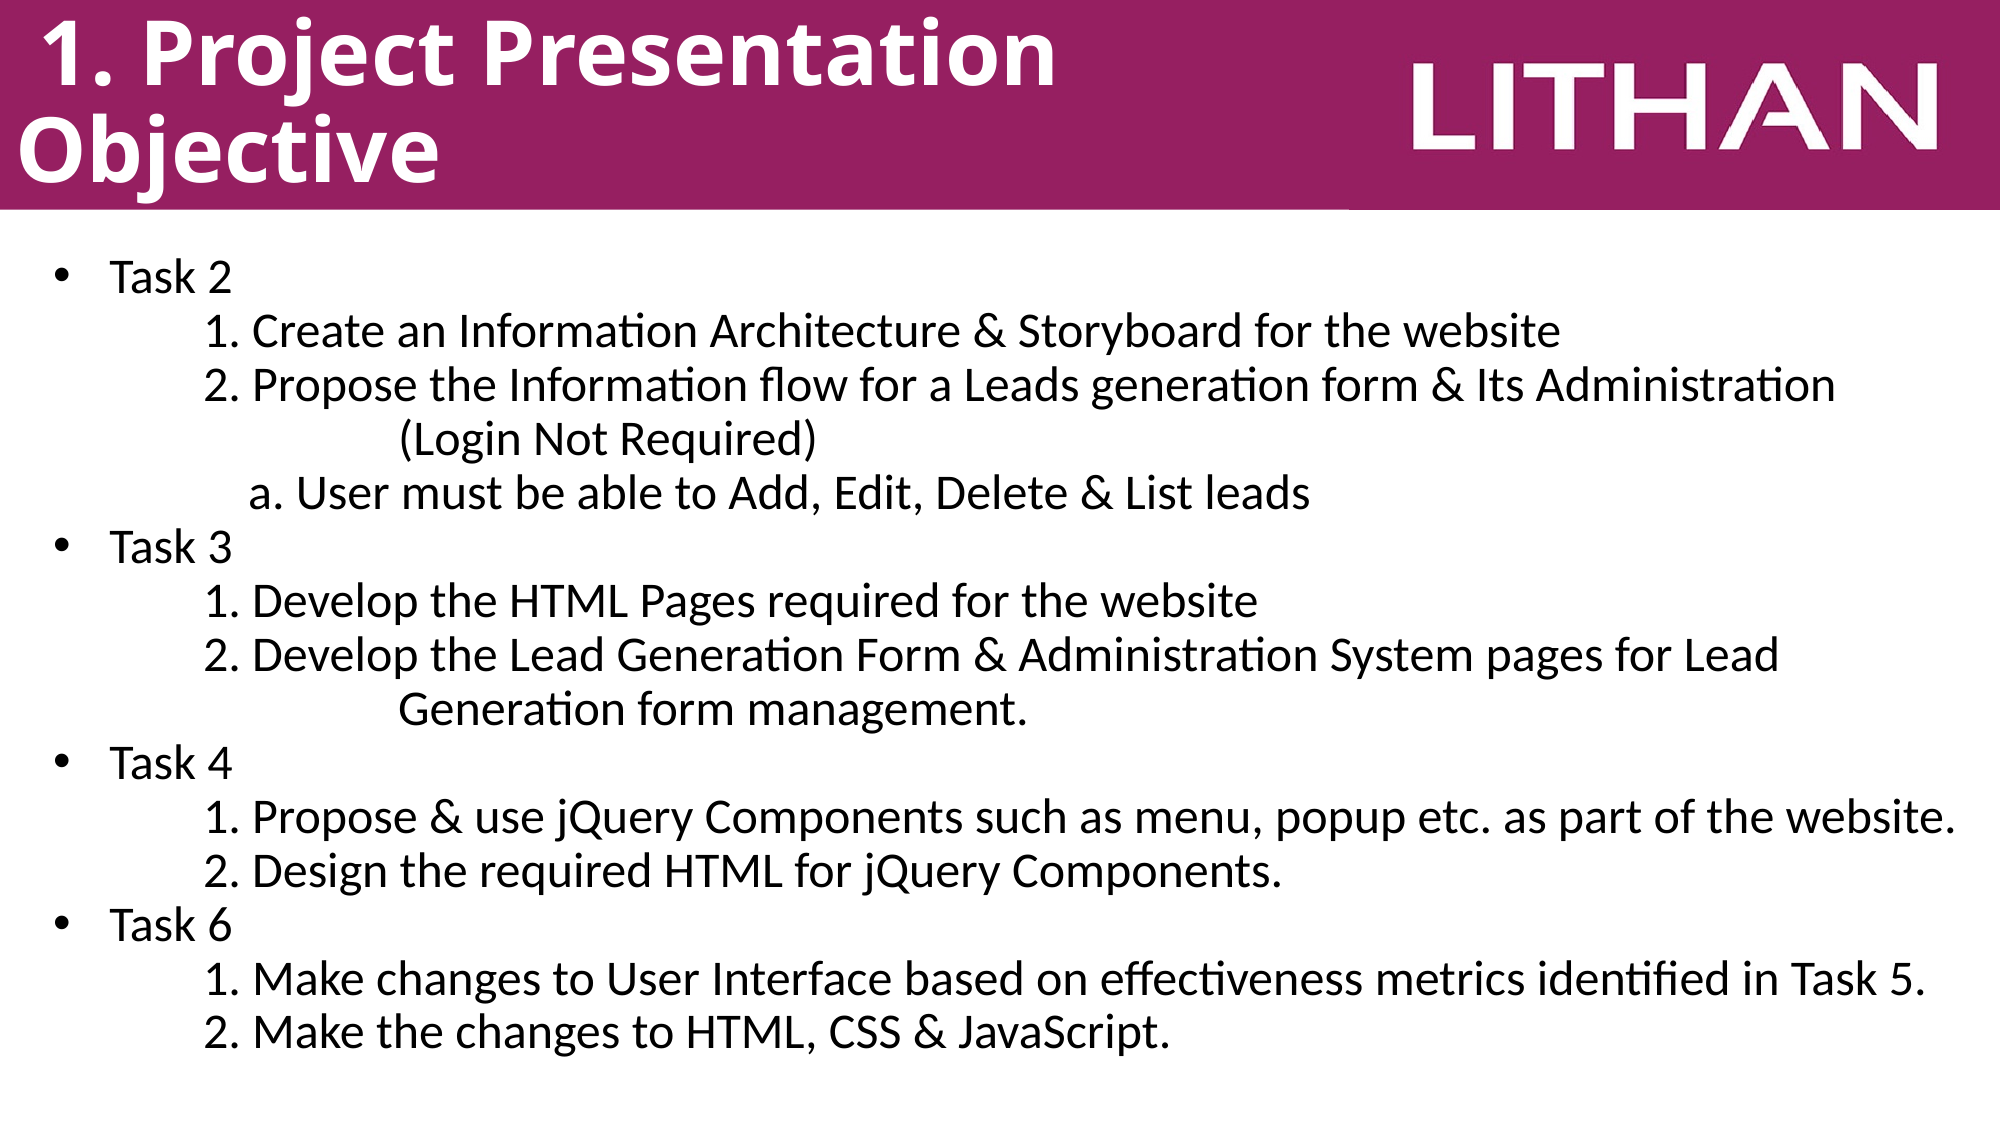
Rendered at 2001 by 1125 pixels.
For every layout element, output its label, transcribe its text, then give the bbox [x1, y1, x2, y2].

title 1. Project Presentation Objective [0, 0, 1349, 210]
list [1349, 0, 2000, 210]
text_box Task 2 1. Create an Information Architecture & Storyboard for the website 2. Propose the Information flow for a Leads generation form & Its Administration (Login Not Required) a. User must be able to Add, Edit, Delete & List leads Task 3 1. Develop the HTML Pages required for the website 2. Develop the Lead Generation Form & Administration System pages for Lead Generation form management. Task 4 1. Propose & use jQuery Components such as menu, popup etc. as part of the website. 2. Design the required HTML for jQuery Components. Task 6 1. Make changes to User Interface based on effectiveness metrics identified in Task 5. 2. Make the changes to HTML, CSS & JavaScript. [38, 242, 2000, 1125]
